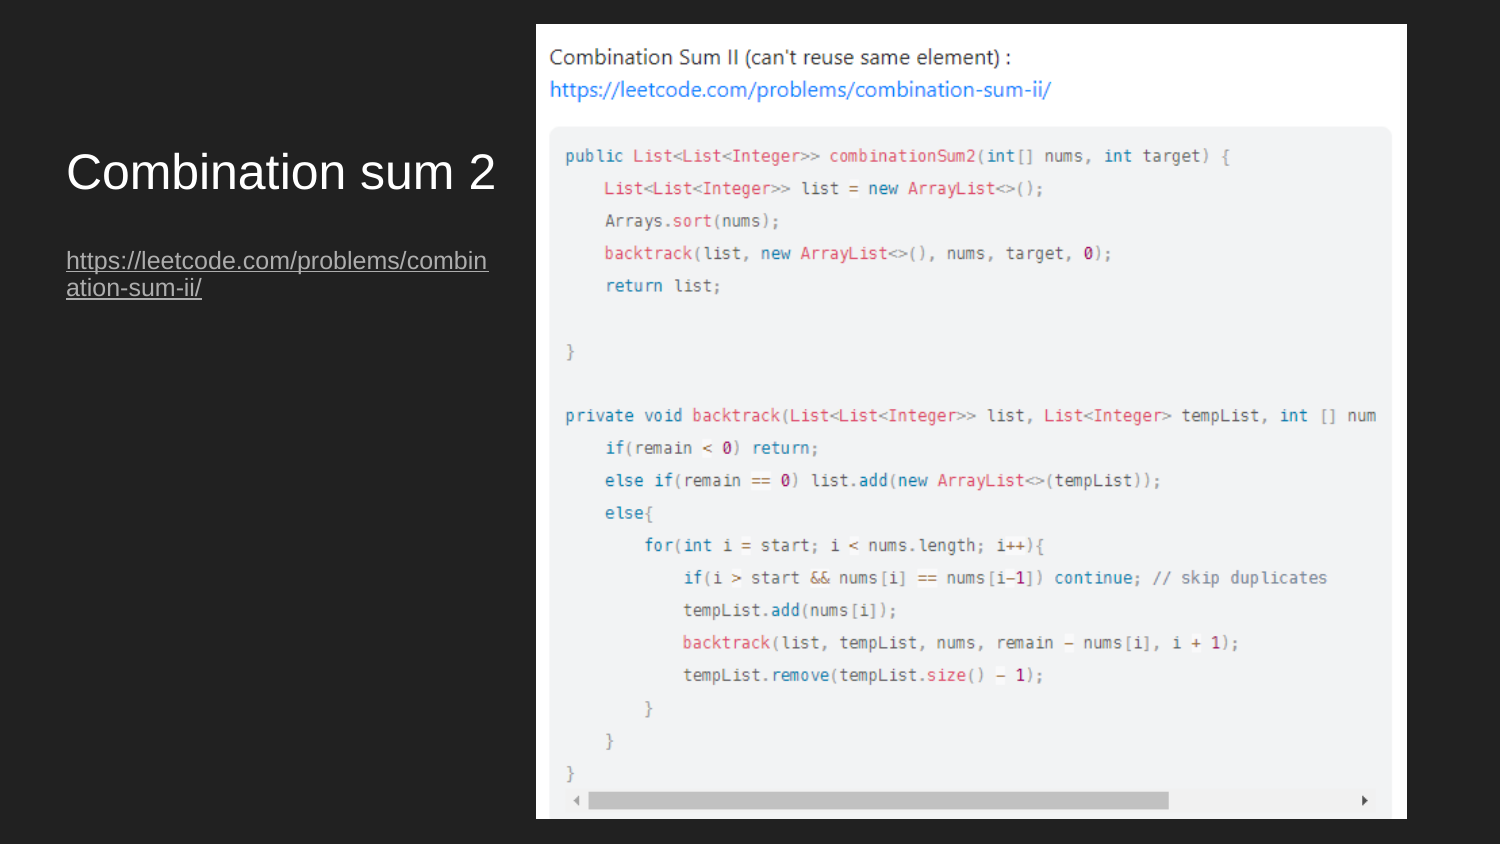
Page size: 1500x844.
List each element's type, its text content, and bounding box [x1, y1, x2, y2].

picture [536, 24, 1407, 819]
title Combination sum 2 [51, 91, 512, 216]
list https://leetcode.com/problems/combination-sum-ii/ [51, 227, 512, 750]
